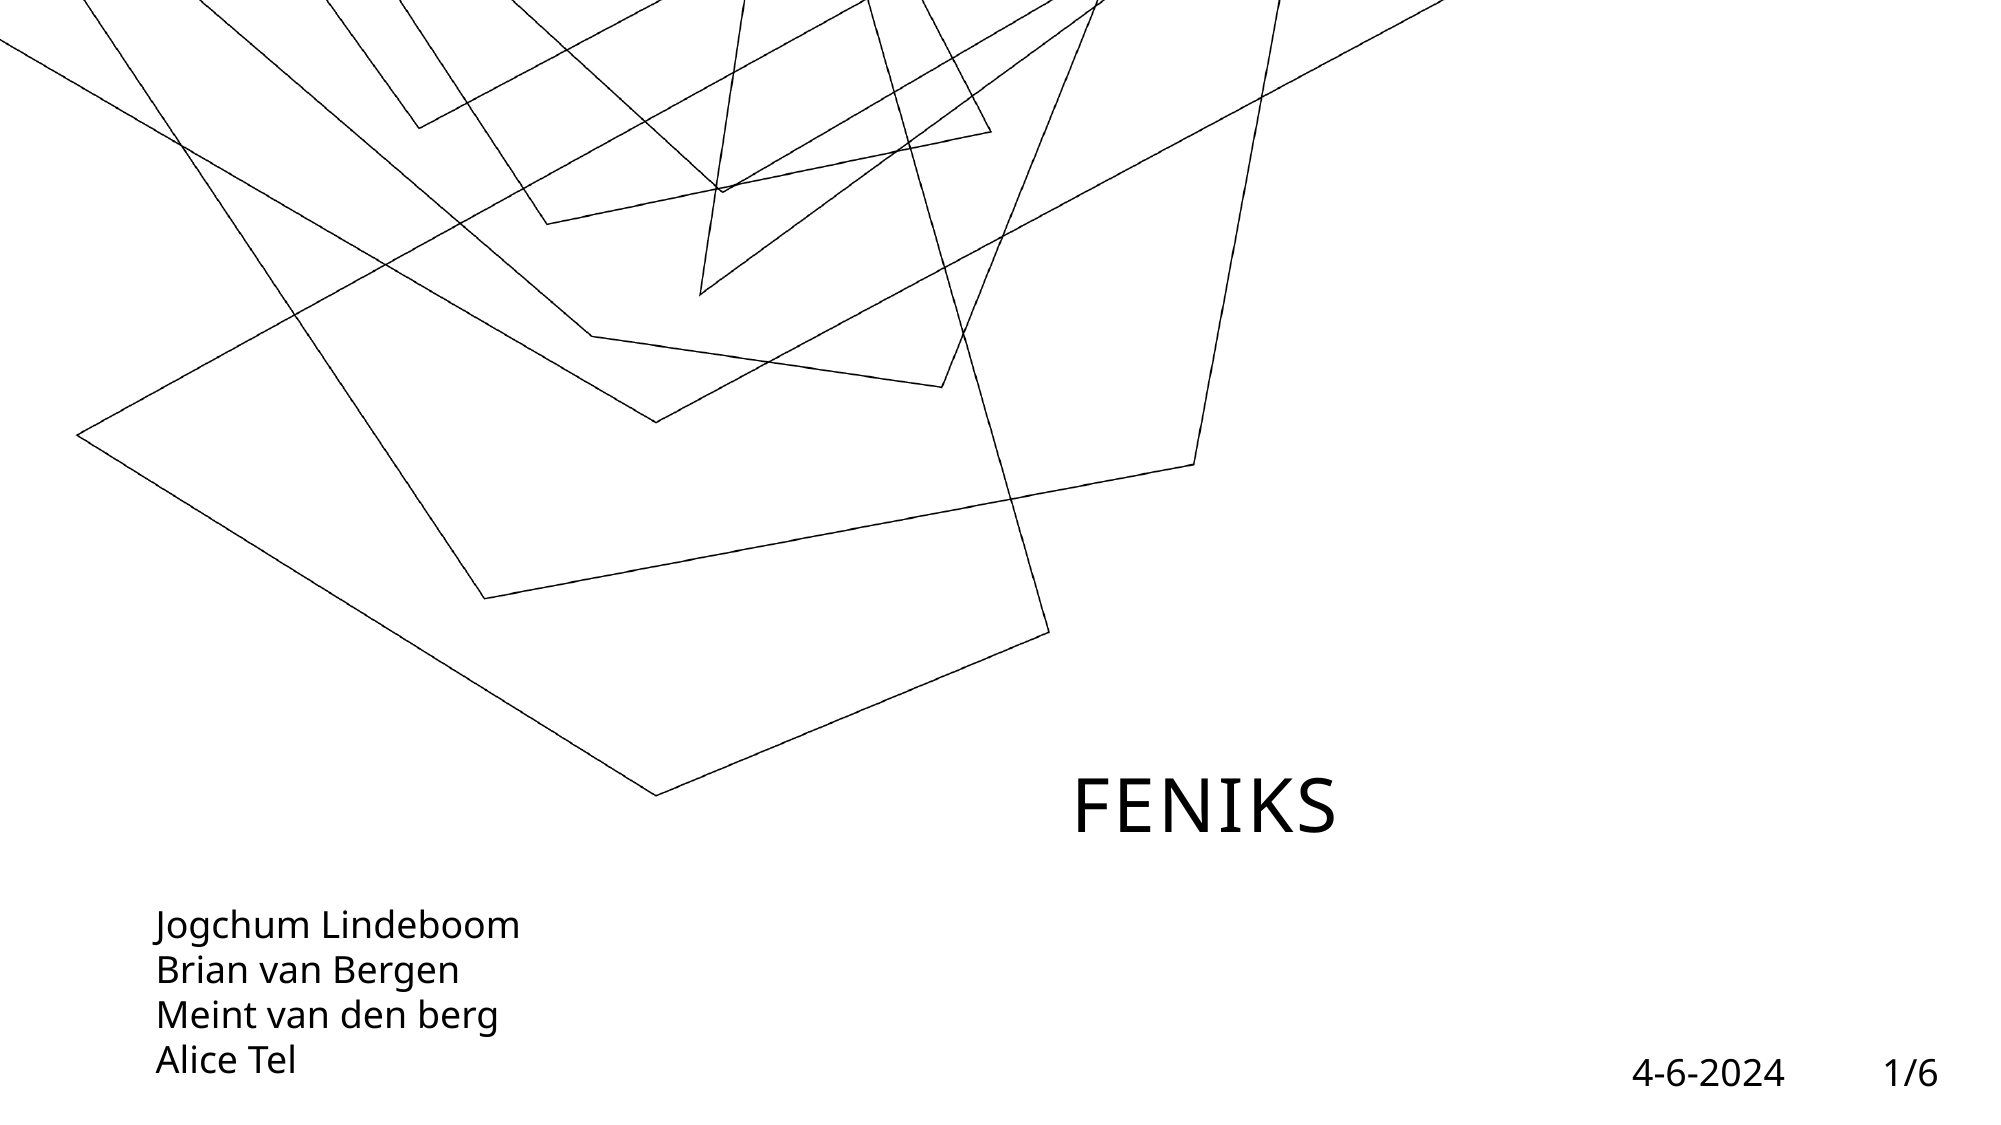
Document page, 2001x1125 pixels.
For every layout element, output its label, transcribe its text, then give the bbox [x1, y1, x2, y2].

picture [0, 0, 1557, 830]
title Feniks [1056, 546, 1868, 1072]
text_box 4-6-2024 [1617, 1041, 1868, 1102]
text_box 1/6 [1867, 1042, 2000, 1102]
text_box Jogchum Lindeboom Brian van Bergen Meint van den berg Alice Tel [140, 893, 537, 1125]
